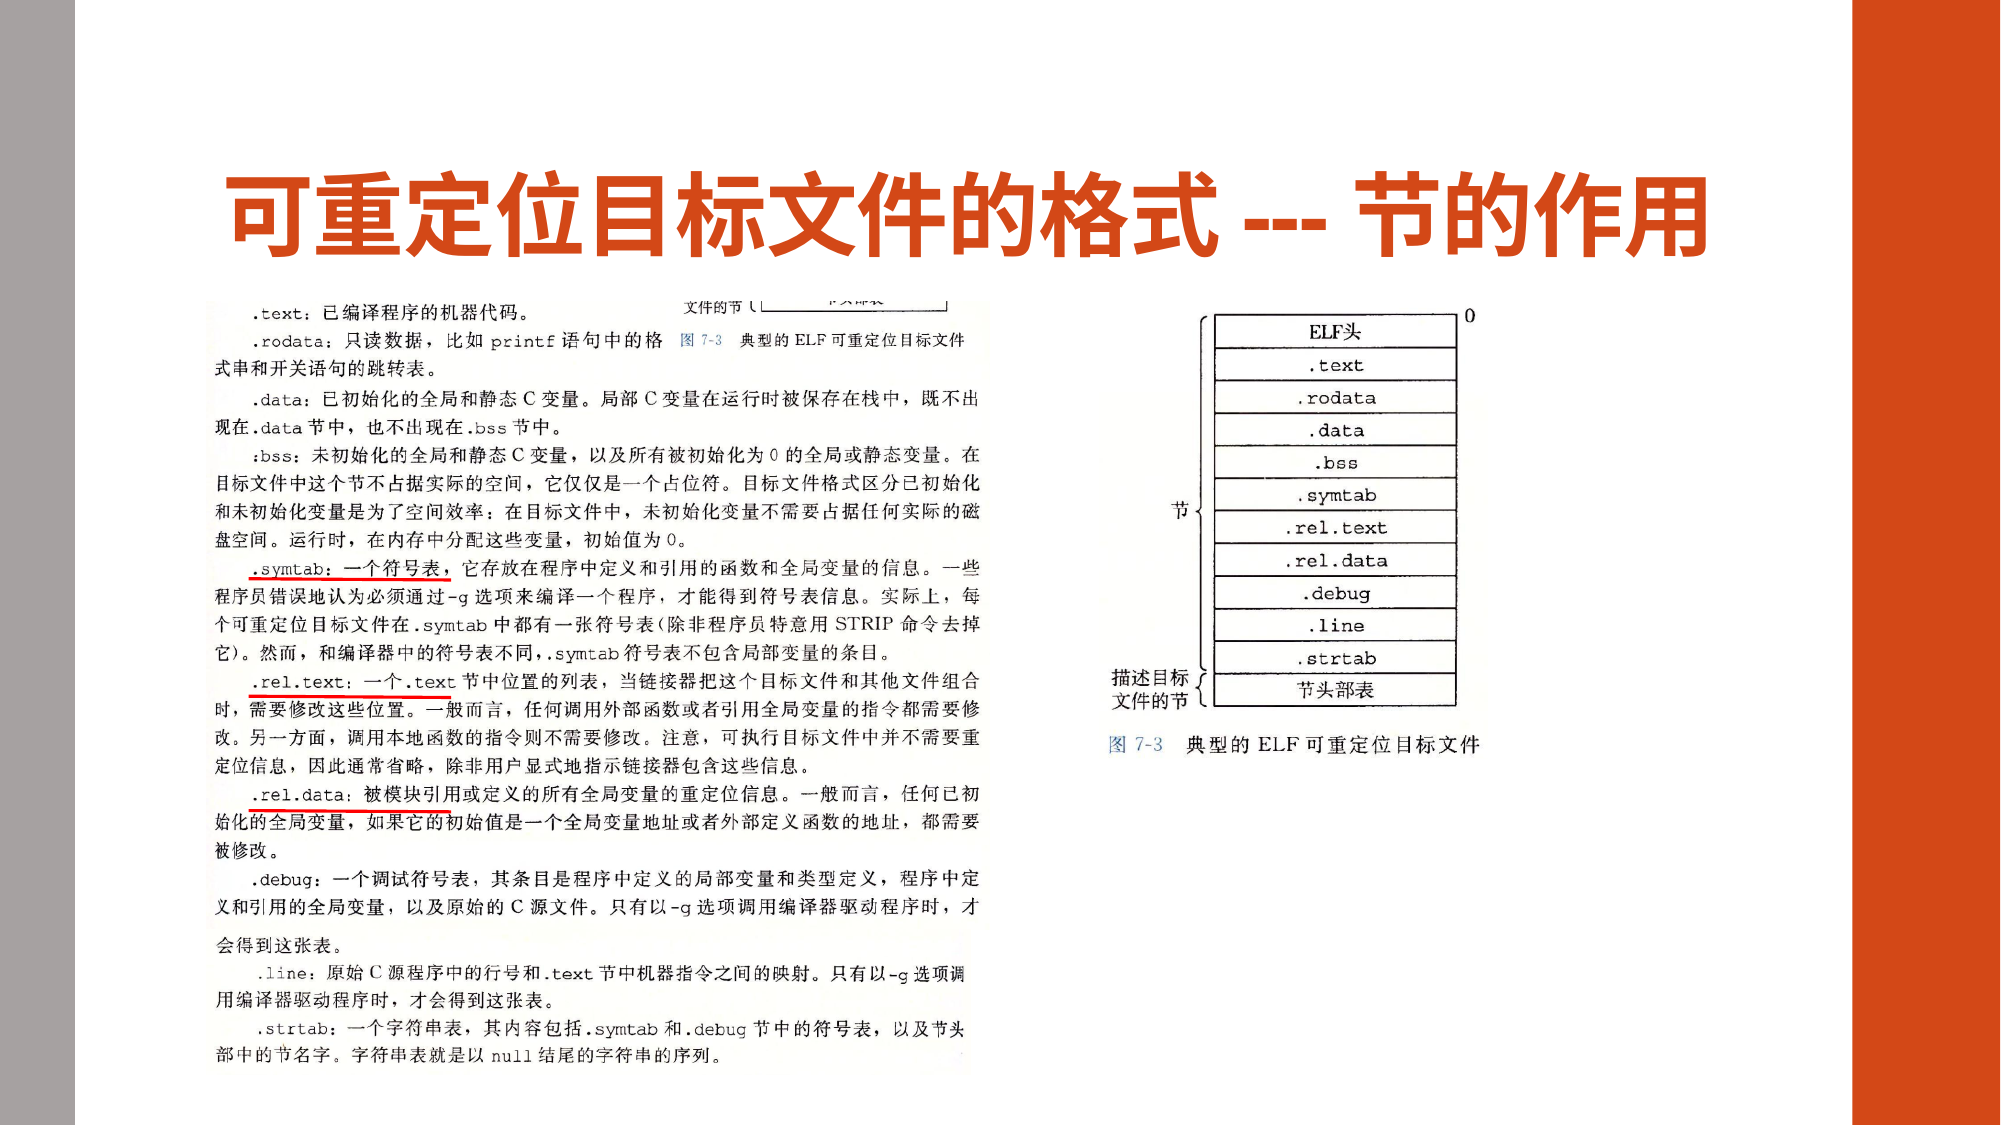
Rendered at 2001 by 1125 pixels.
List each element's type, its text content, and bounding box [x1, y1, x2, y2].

title 可重定位目标文件的格式---节的作用 [206, 48, 1797, 278]
picture [1099, 300, 1488, 759]
picture [206, 929, 971, 1075]
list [206, 300, 990, 931]
